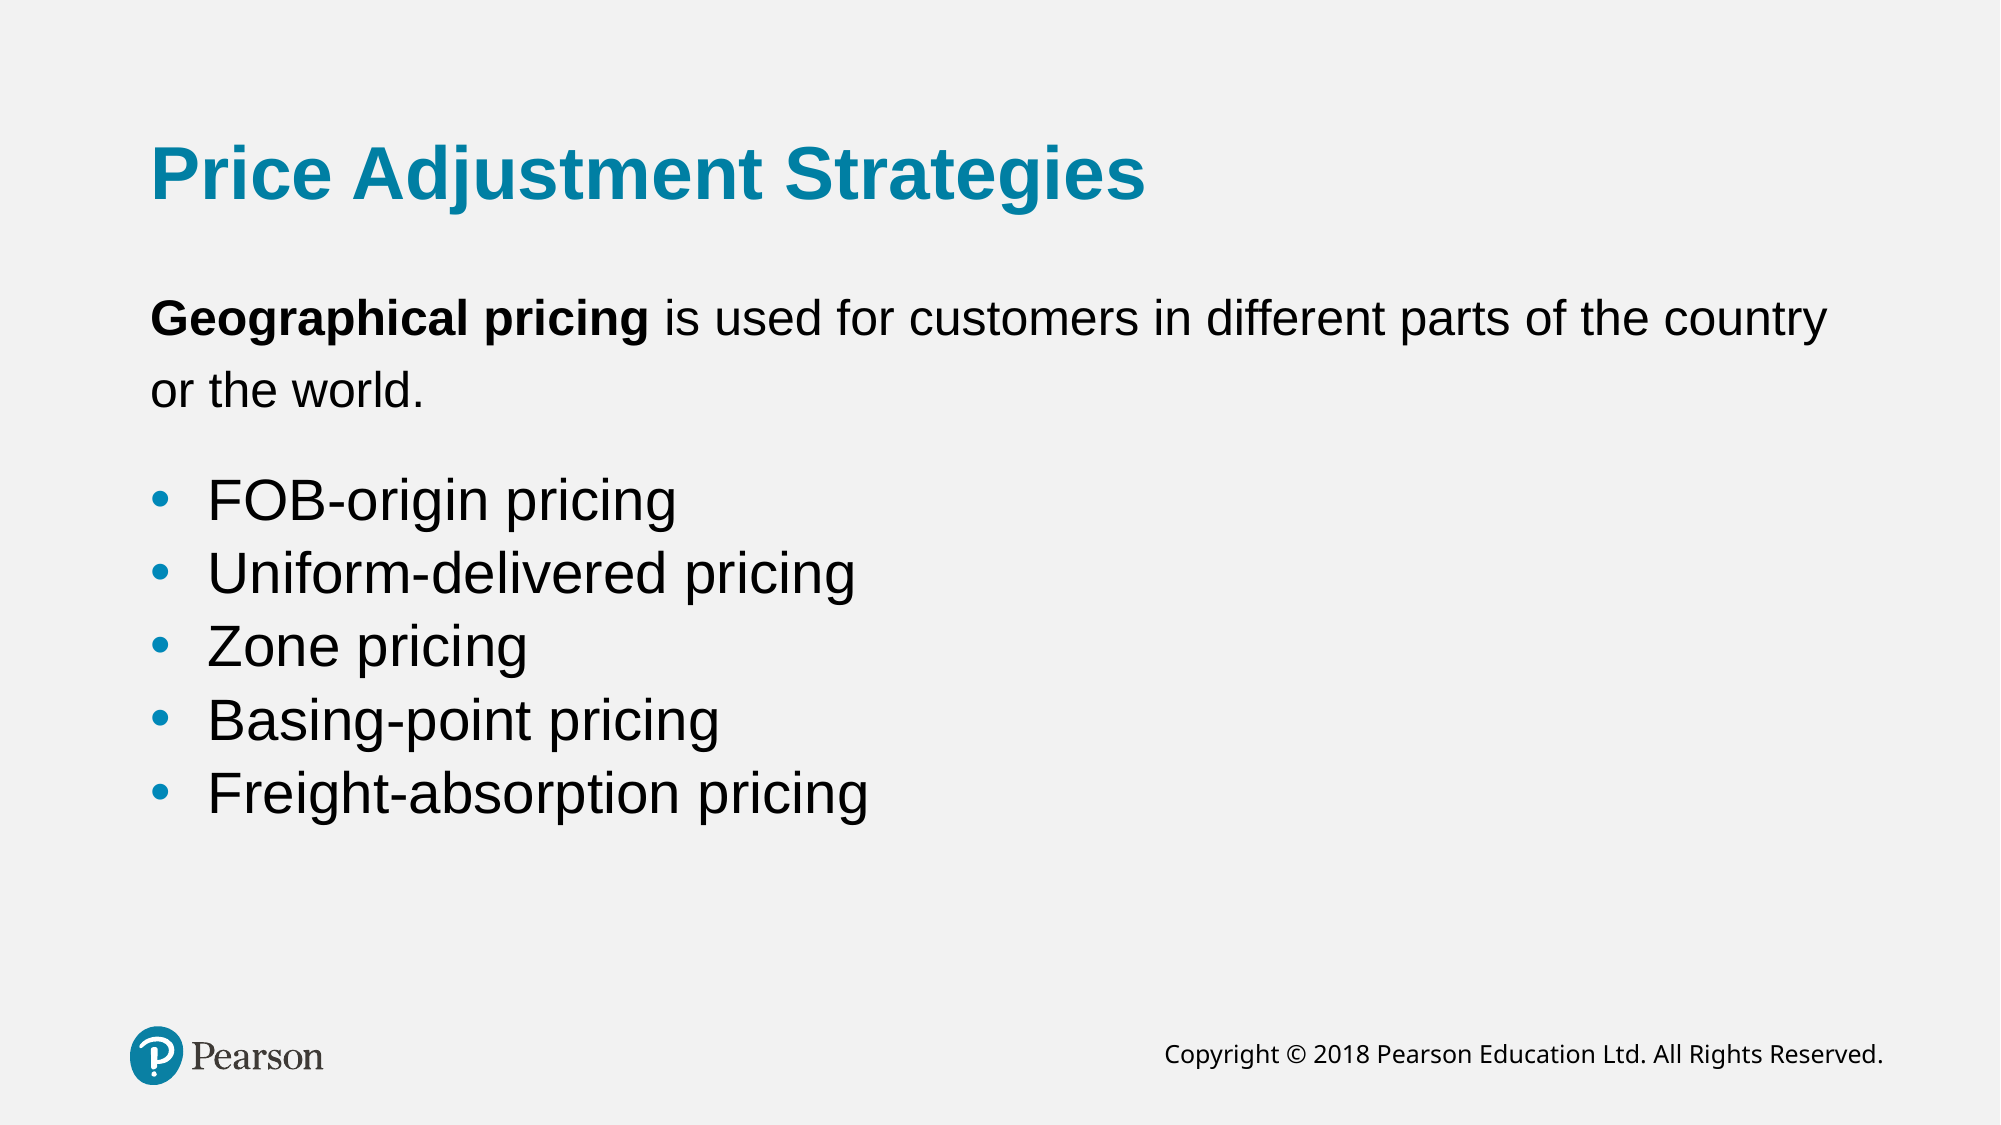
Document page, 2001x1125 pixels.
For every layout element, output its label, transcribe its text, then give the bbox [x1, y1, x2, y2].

list FOB-origin pricing Uniform-delivered pricing Zone pricing Basing-point pricing Freight-absorption pricing [135, 462, 1677, 888]
list Geographical pricing is used for customers in different parts of the country or the world. [135, 265, 1870, 426]
title Price Adjustment Strategies [135, 99, 1870, 251]
